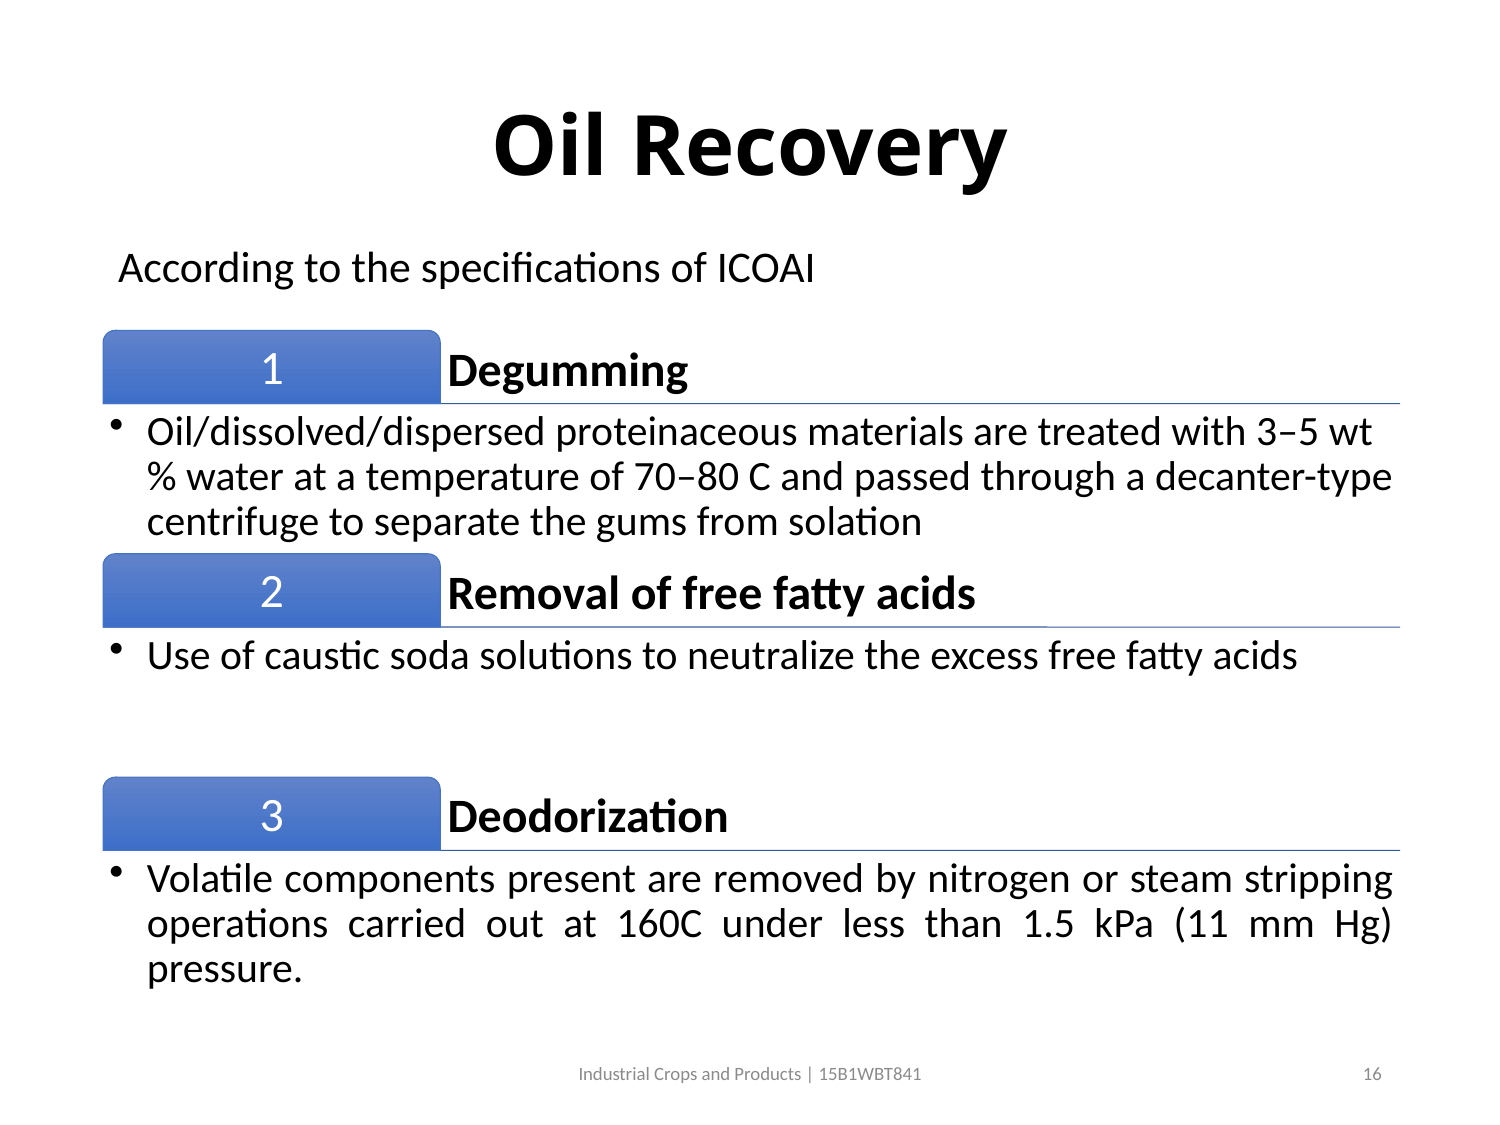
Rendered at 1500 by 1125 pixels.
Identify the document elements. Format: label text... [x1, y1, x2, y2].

footer Industrial Crops and Products | 15B1WBT841 [496, 1042, 1004, 1103]
list According to the specifications of ICOAI [103, 237, 1397, 330]
slide_number 16 [1059, 1042, 1397, 1103]
title Oil Recovery [103, 59, 1397, 237]
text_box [103, 330, 1401, 998]
